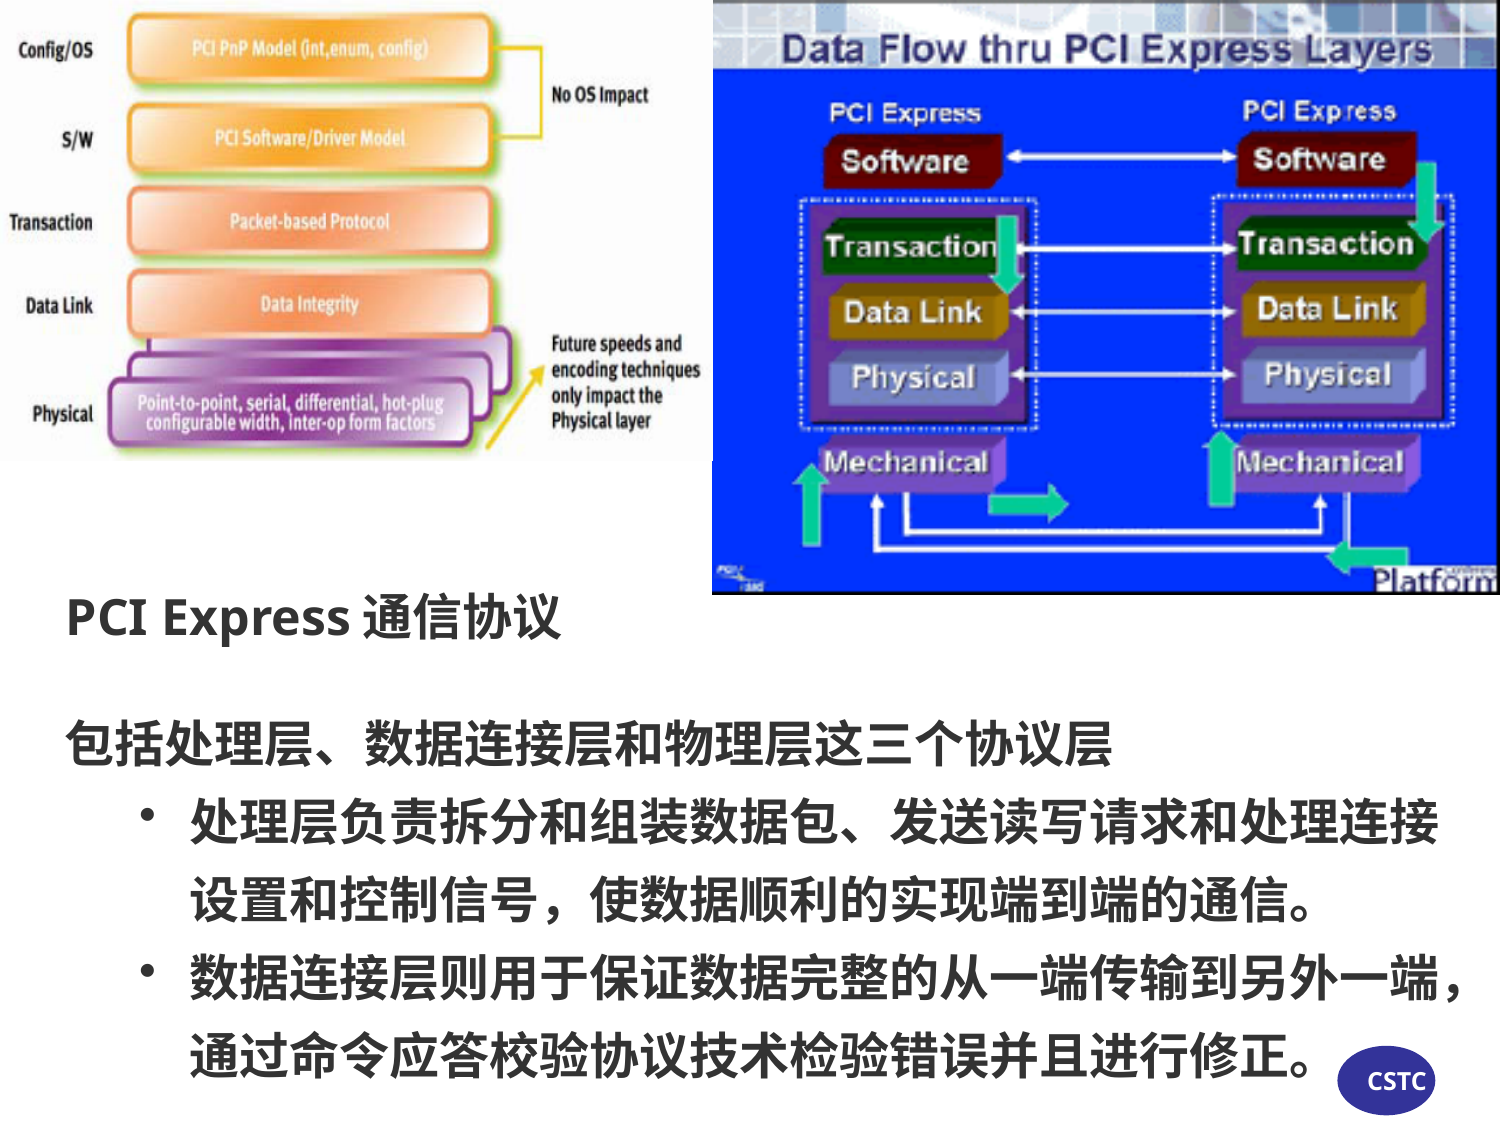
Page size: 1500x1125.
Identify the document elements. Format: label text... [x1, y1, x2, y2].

text_box PCI Express通信协议 [51, 578, 578, 654]
text_box 包括处理层、数据连接层和物理层这三个协议层 处理层负责拆分和组装数据包、发送读写请求和处理连接设置和控制信号，使数据顺利的实现端到端的通信。 数据连接层则用于保证数据完整的从一端传输到另外一端，通过命令应答校验协议技术检验错误并且进行修正。 [50, 687, 1500, 1092]
picture [0, 0, 1500, 595]
